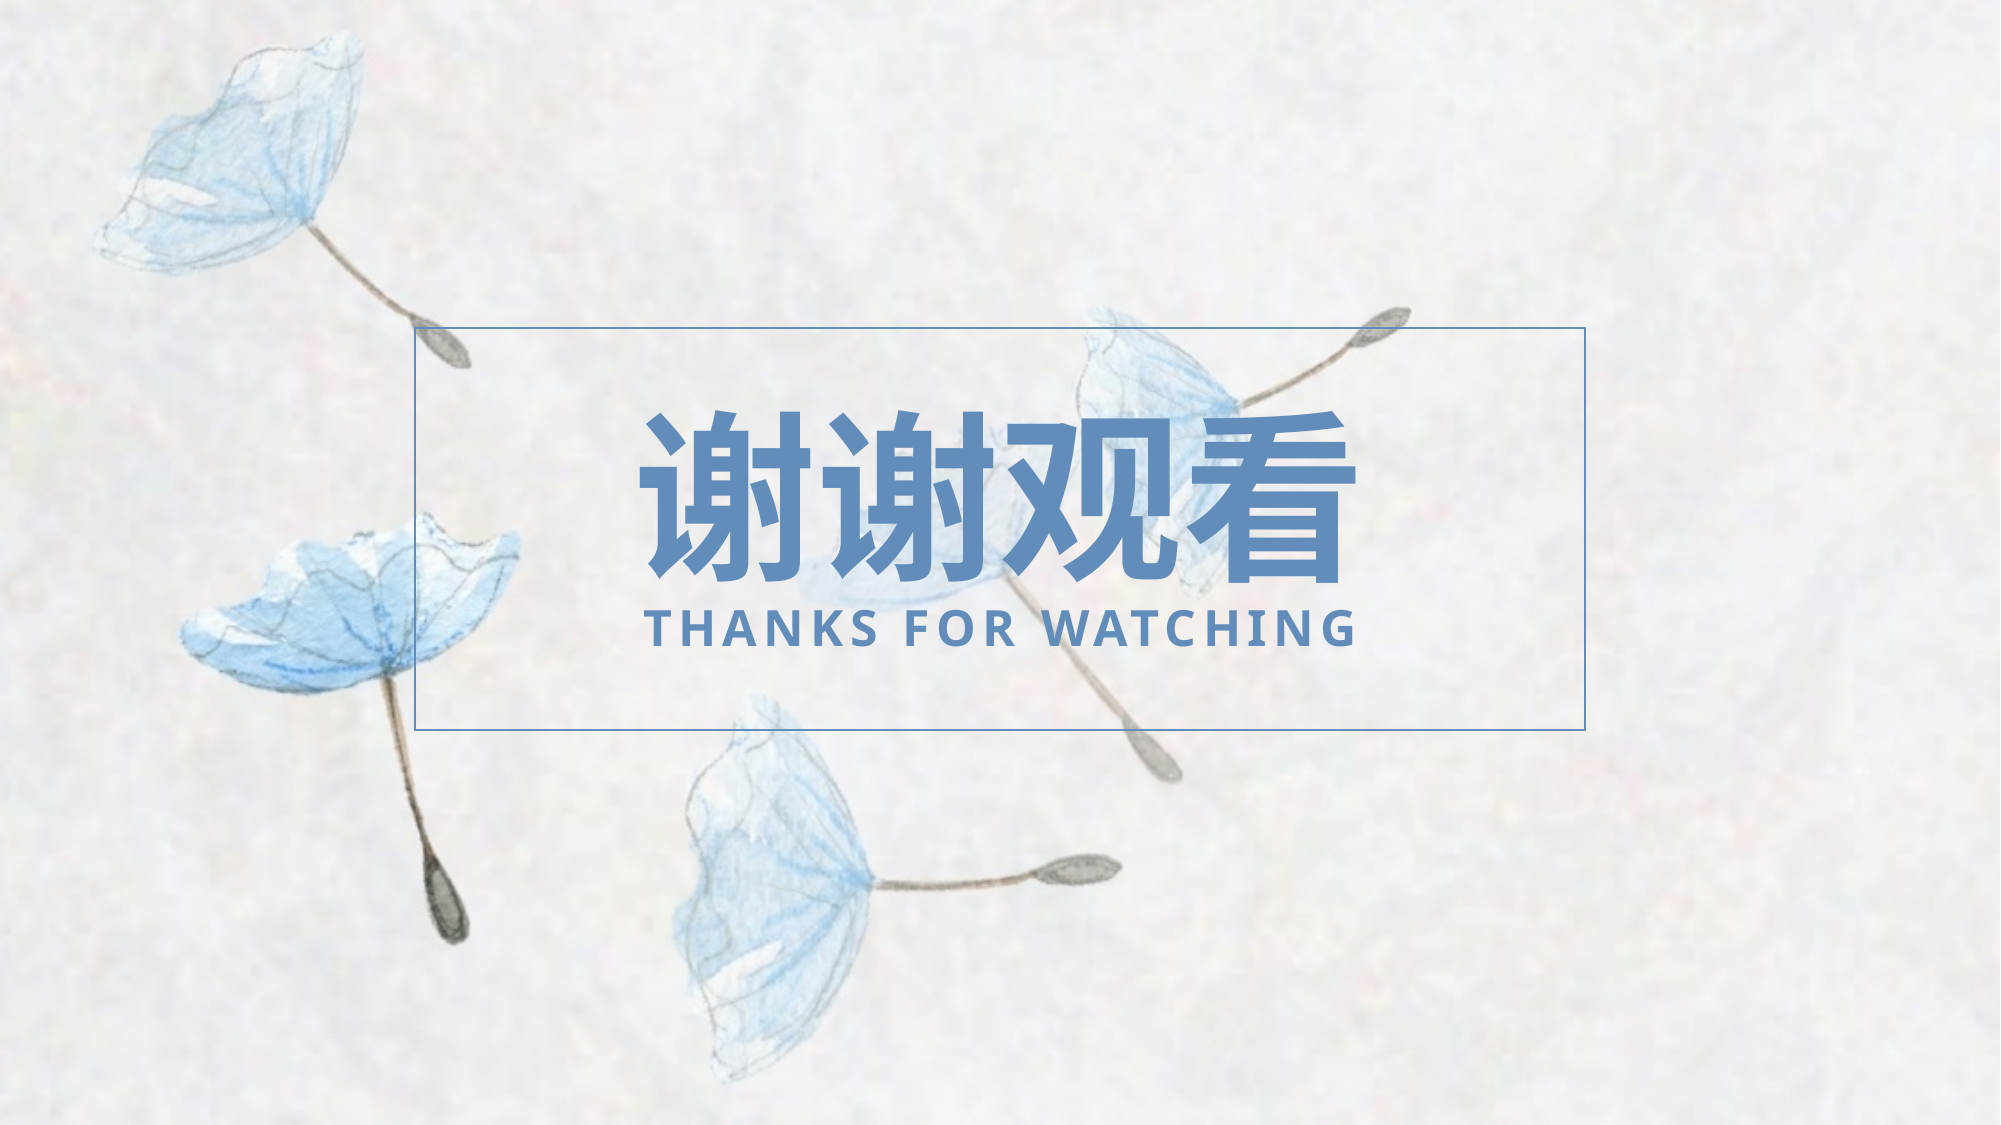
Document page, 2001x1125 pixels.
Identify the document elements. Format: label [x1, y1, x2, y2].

picture [0, 0, 2000, 1125]
text_box [414, 327, 1586, 731]
